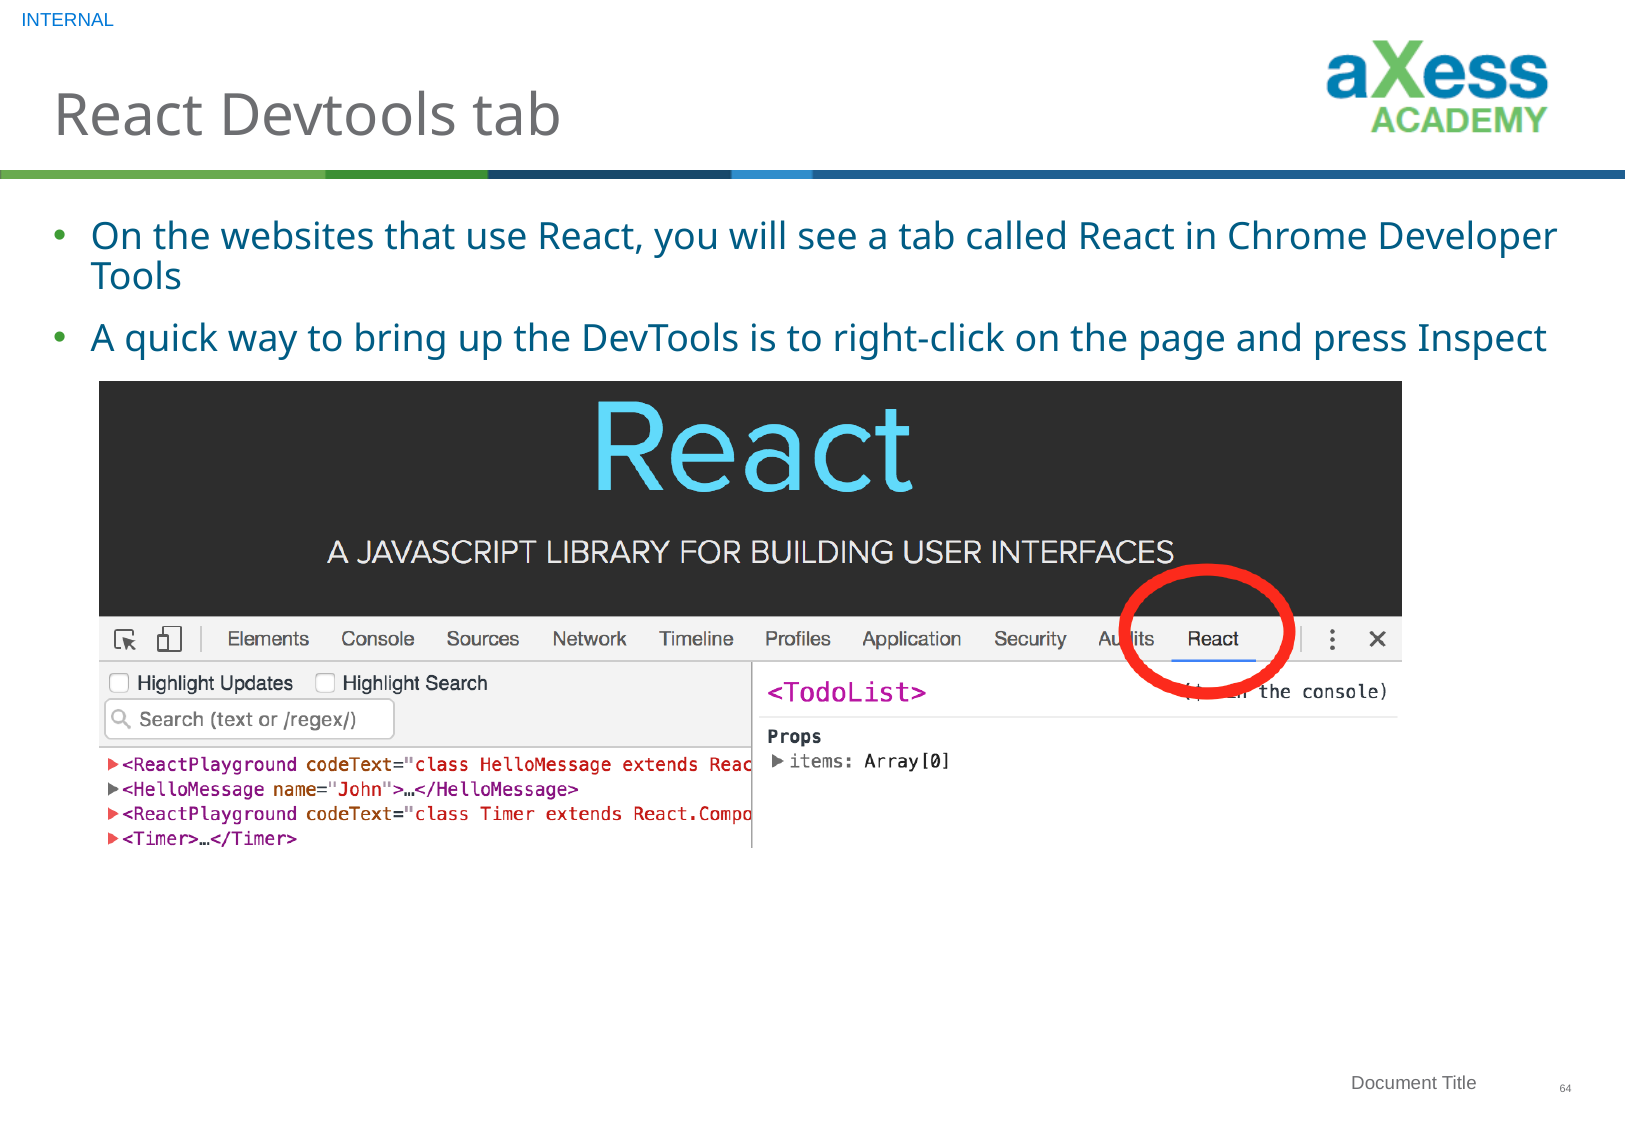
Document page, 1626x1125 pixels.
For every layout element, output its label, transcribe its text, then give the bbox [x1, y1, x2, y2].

picture [0, 170, 1625, 179]
picture [99, 381, 1402, 848]
list On the websites that use React, you will see a tab called React in Chrome Developer Tools A quick way to bring up the DevTools is to right-click on the page and press Inspect [53, 217, 1573, 1013]
title React Devtools tab [53, 32, 1573, 148]
picture [1288, 30, 1574, 147]
